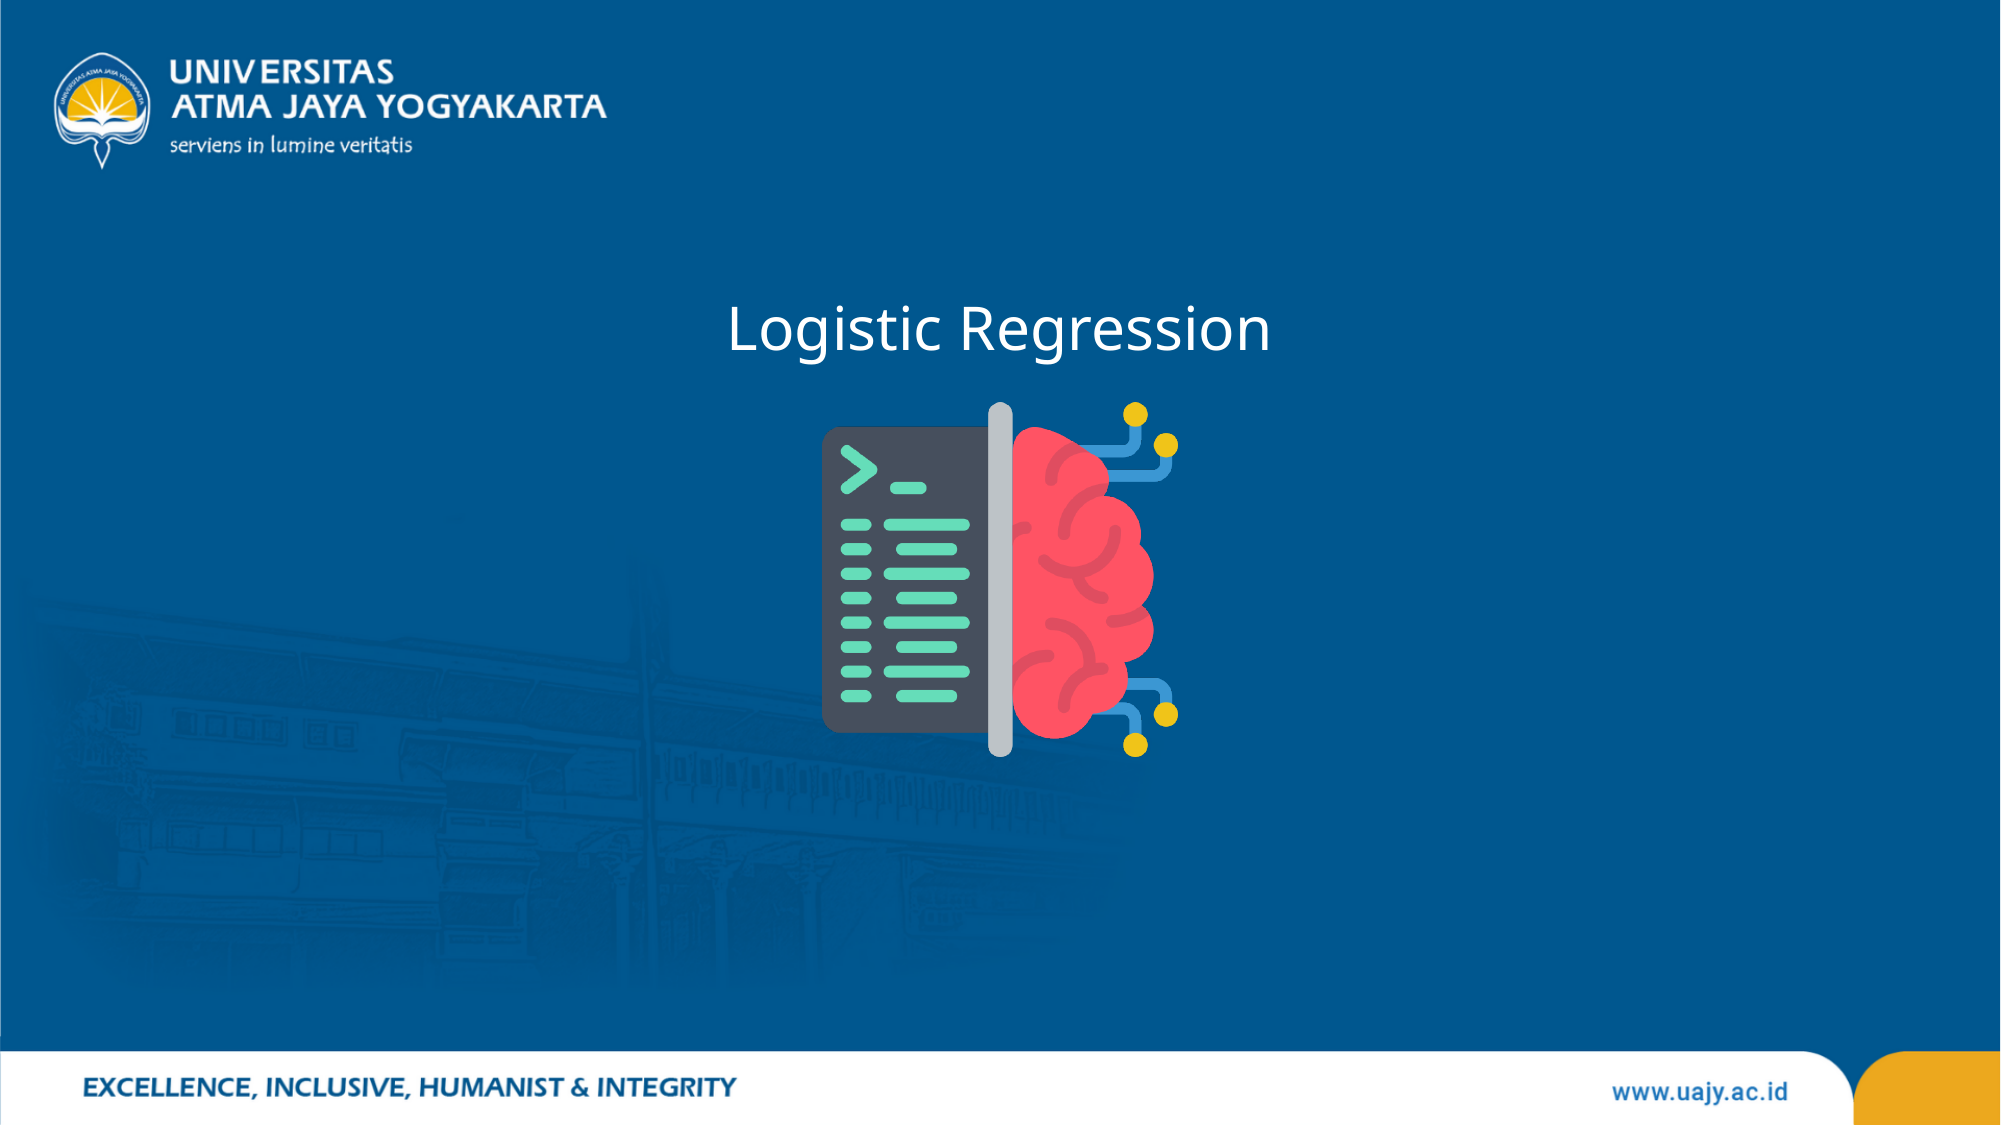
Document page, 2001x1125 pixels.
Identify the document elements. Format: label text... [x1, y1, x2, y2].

picture [0, 0, 2001, 1125]
title Logistic Regression [137, 290, 1863, 372]
